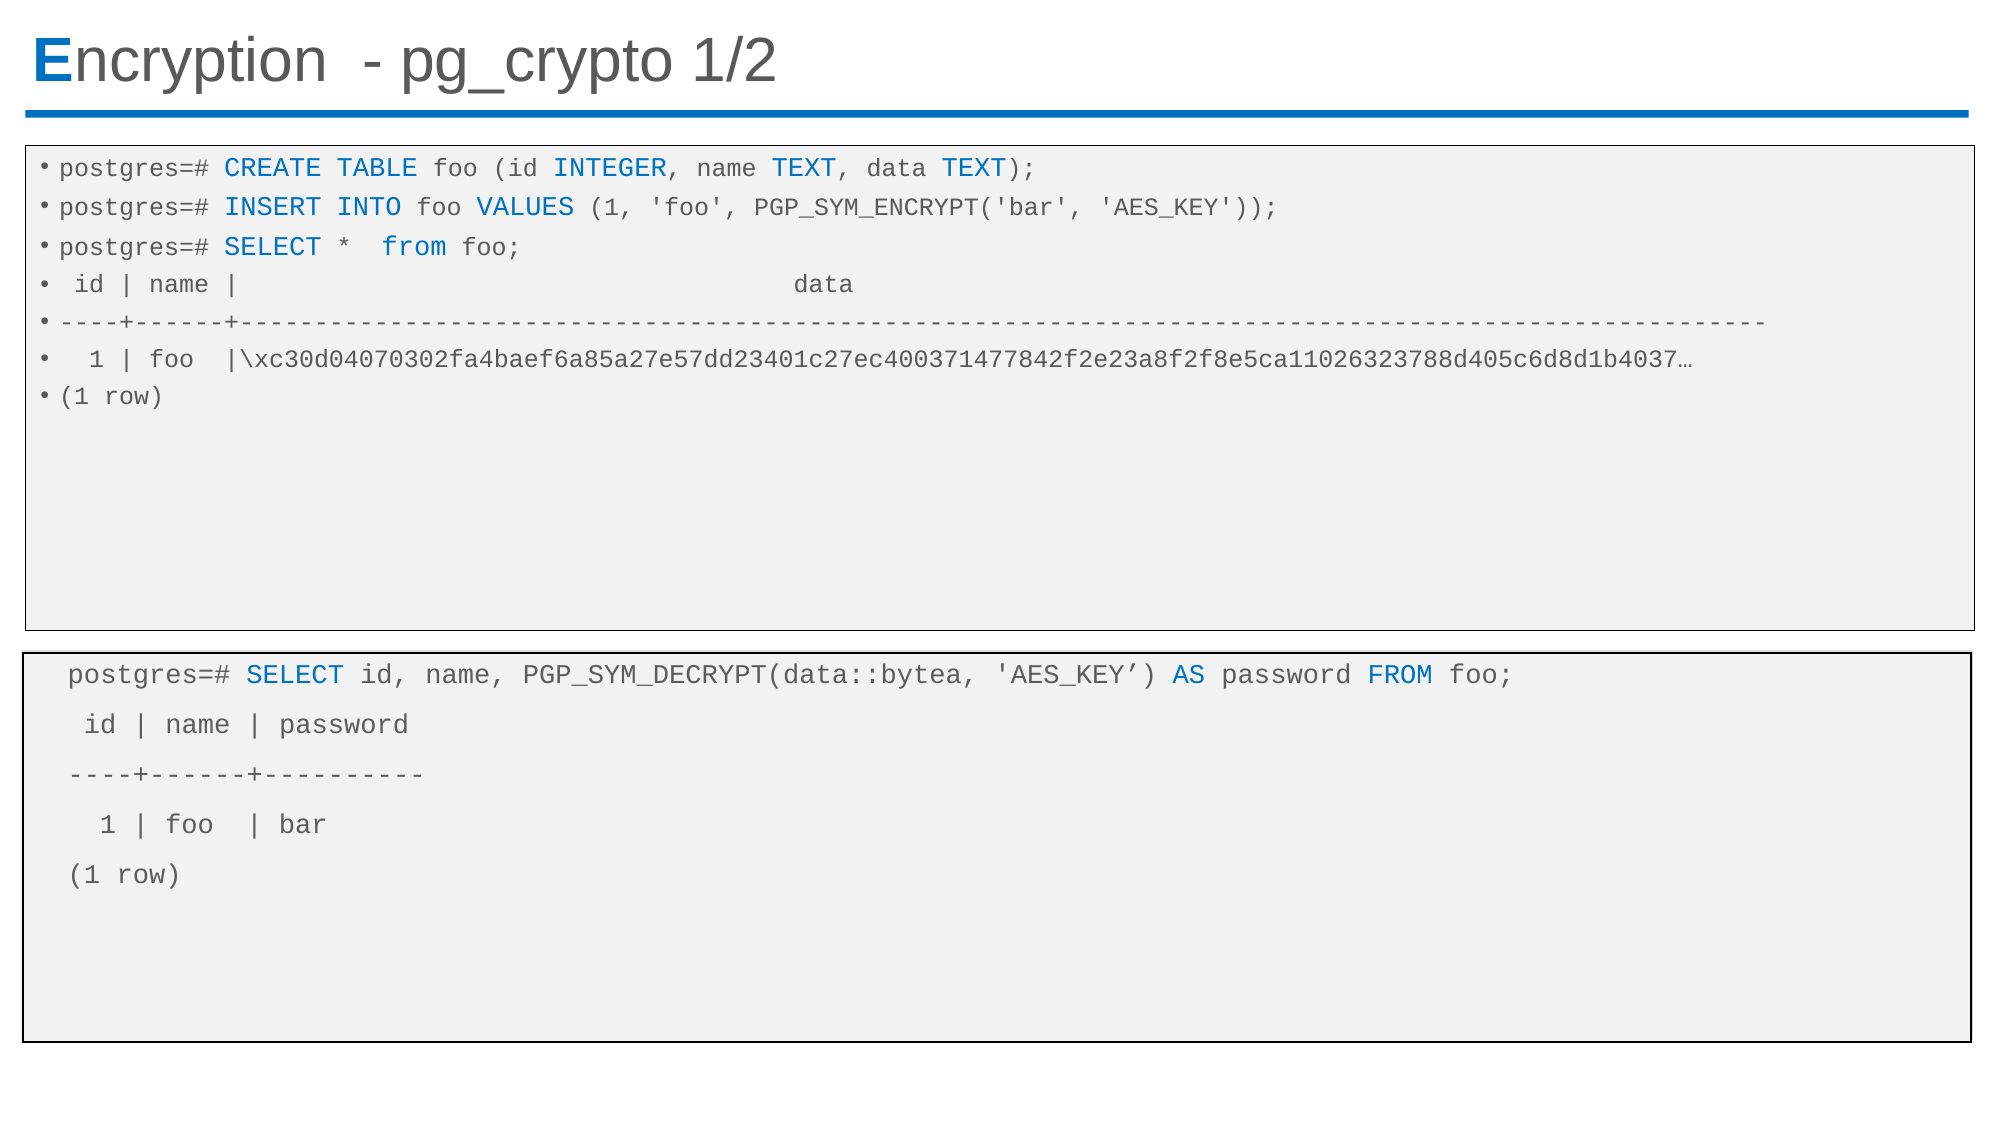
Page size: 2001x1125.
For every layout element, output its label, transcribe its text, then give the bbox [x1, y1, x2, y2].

title Encryption - pg_crypto 1/2 [25, 22, 1969, 101]
text_box postgres=# SELECT id, name, PGP_SYM_DECRYPT(data::bytea, 'AES_KEY’) AS password FROM foo; id | name | password ----+------+---------- 1 | foo | bar (1 row) [22, 653, 1972, 1042]
list postgres=# CREATE TABLE foo (id INTEGER, name TEXT, data TEXT); postgres=# INSERT INTO foo VALUES (1, 'foo', PGP_SYM_ENCRYPT('bar', 'AES_KEY')); postgres=# SELECT * from foo; id | name | data ----+------+------------------------------------------------------------------------------------------------------ 1 | foo |\xc30d04070302fa4baef6a85a27e57dd23401c27ec400371477842f2e23a8f2f8e5ca11026323788d405c6d8d1b4037… (1 row) [25, 145, 1975, 631]
